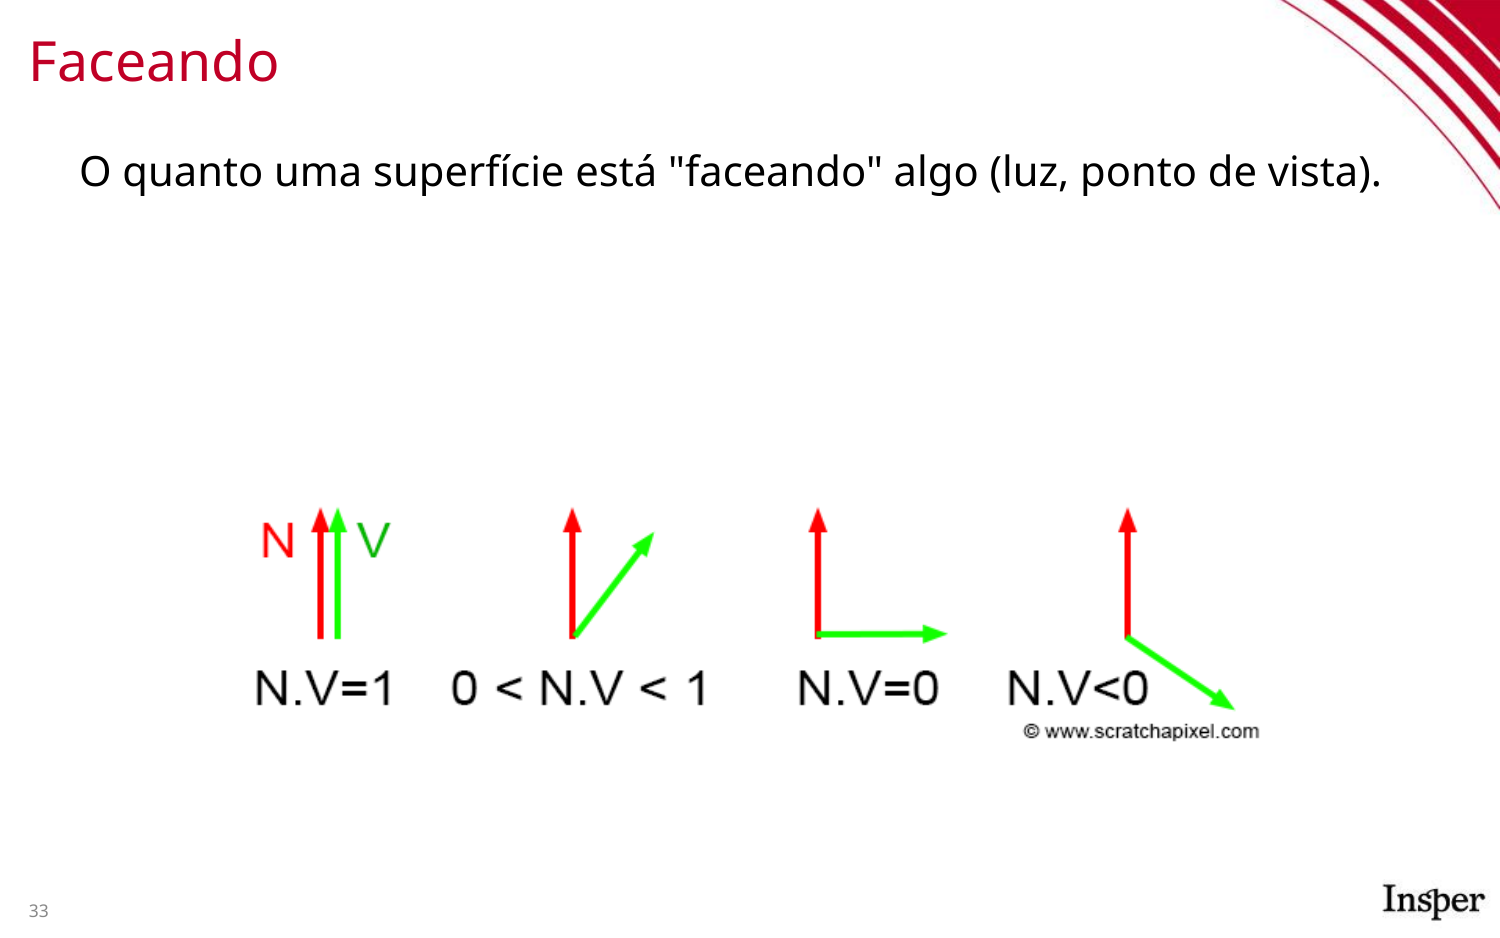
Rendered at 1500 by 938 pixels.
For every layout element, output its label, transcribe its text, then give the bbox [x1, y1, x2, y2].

picture [249, 0, 1500, 938]
list O quanto uma superfície está "faceando" algo (luz, ponto de vista). [64, 137, 1447, 876]
picture [216, 487, 1264, 743]
slide_number 33 [0, 887, 78, 938]
title Faceando [13, 18, 1397, 104]
